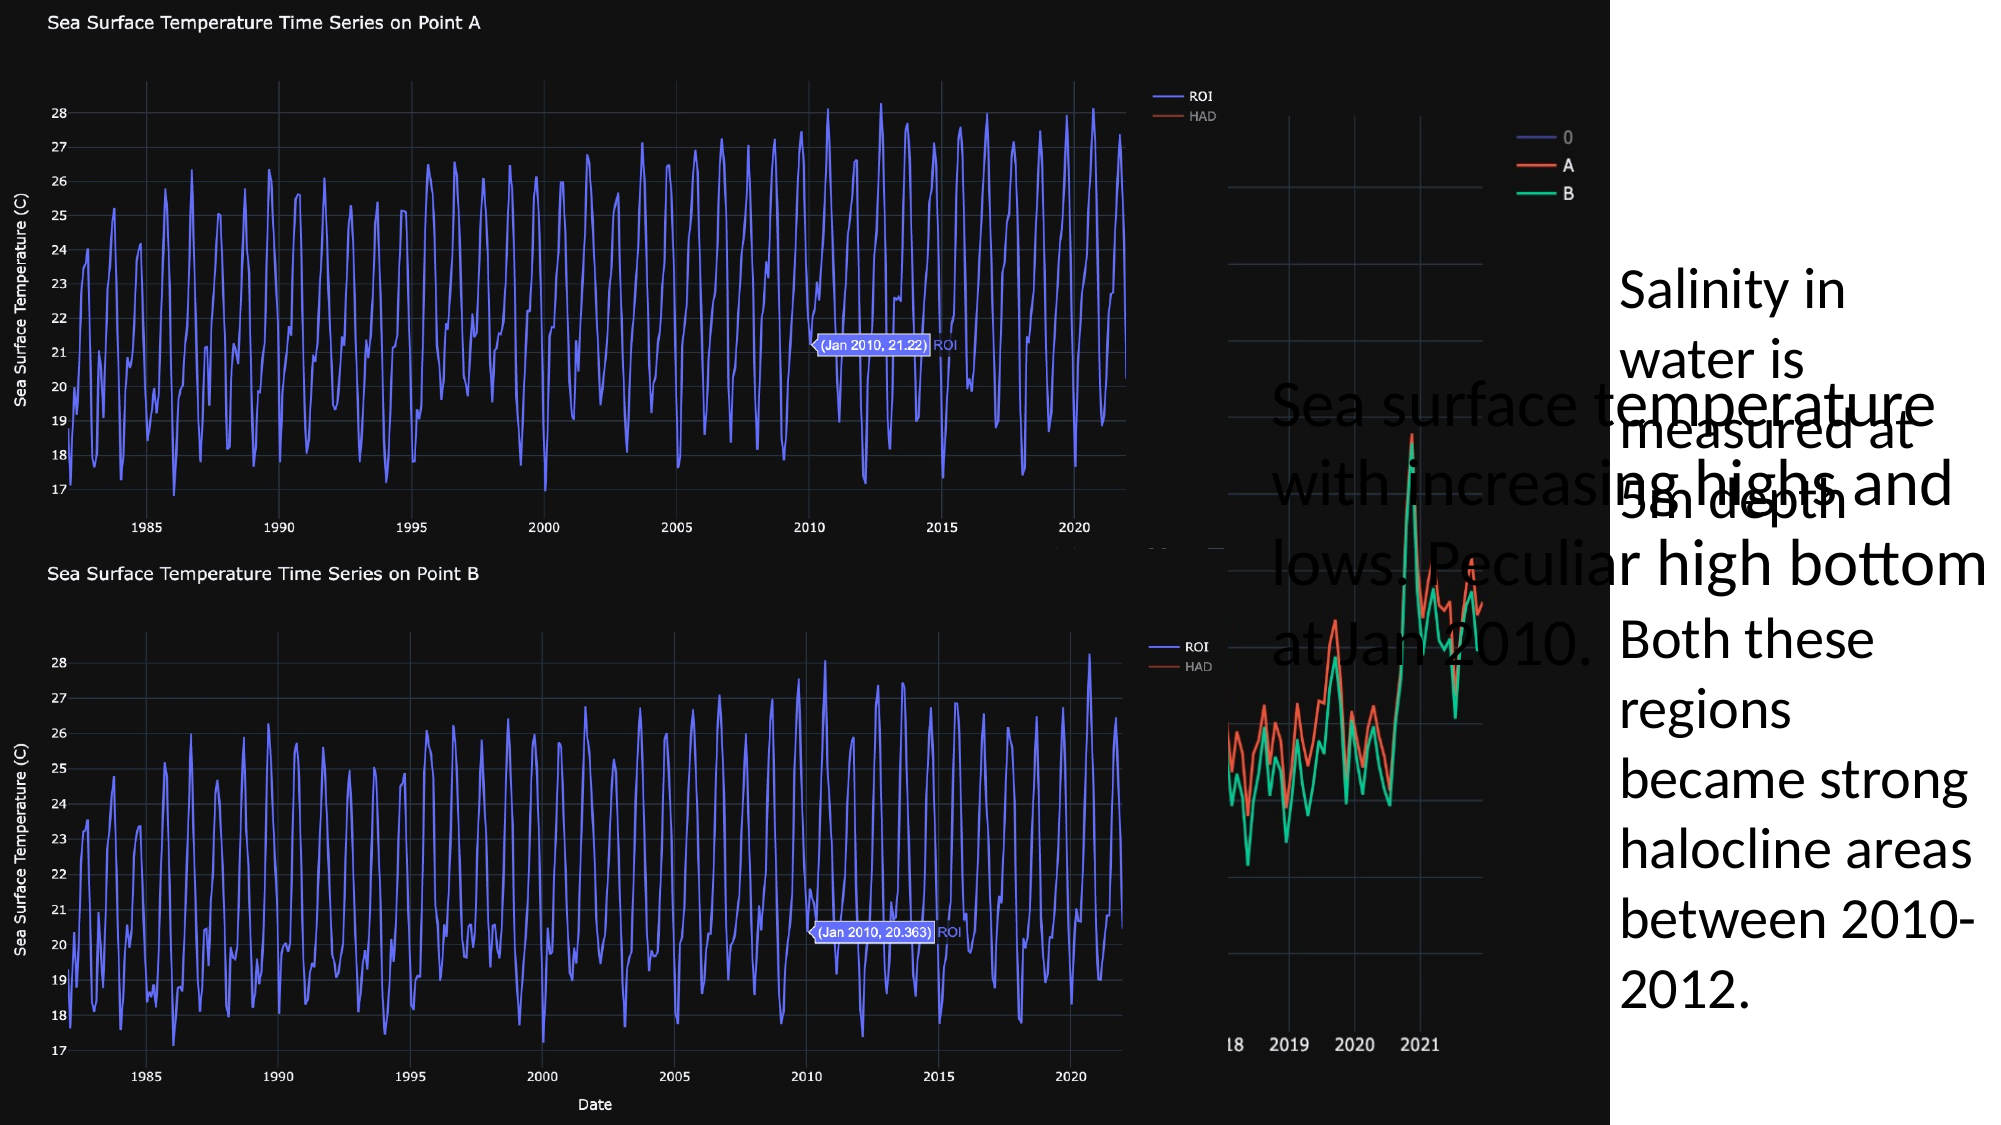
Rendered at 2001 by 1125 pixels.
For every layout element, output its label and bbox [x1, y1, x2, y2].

text_box [0, 0, 2000, 1125]
